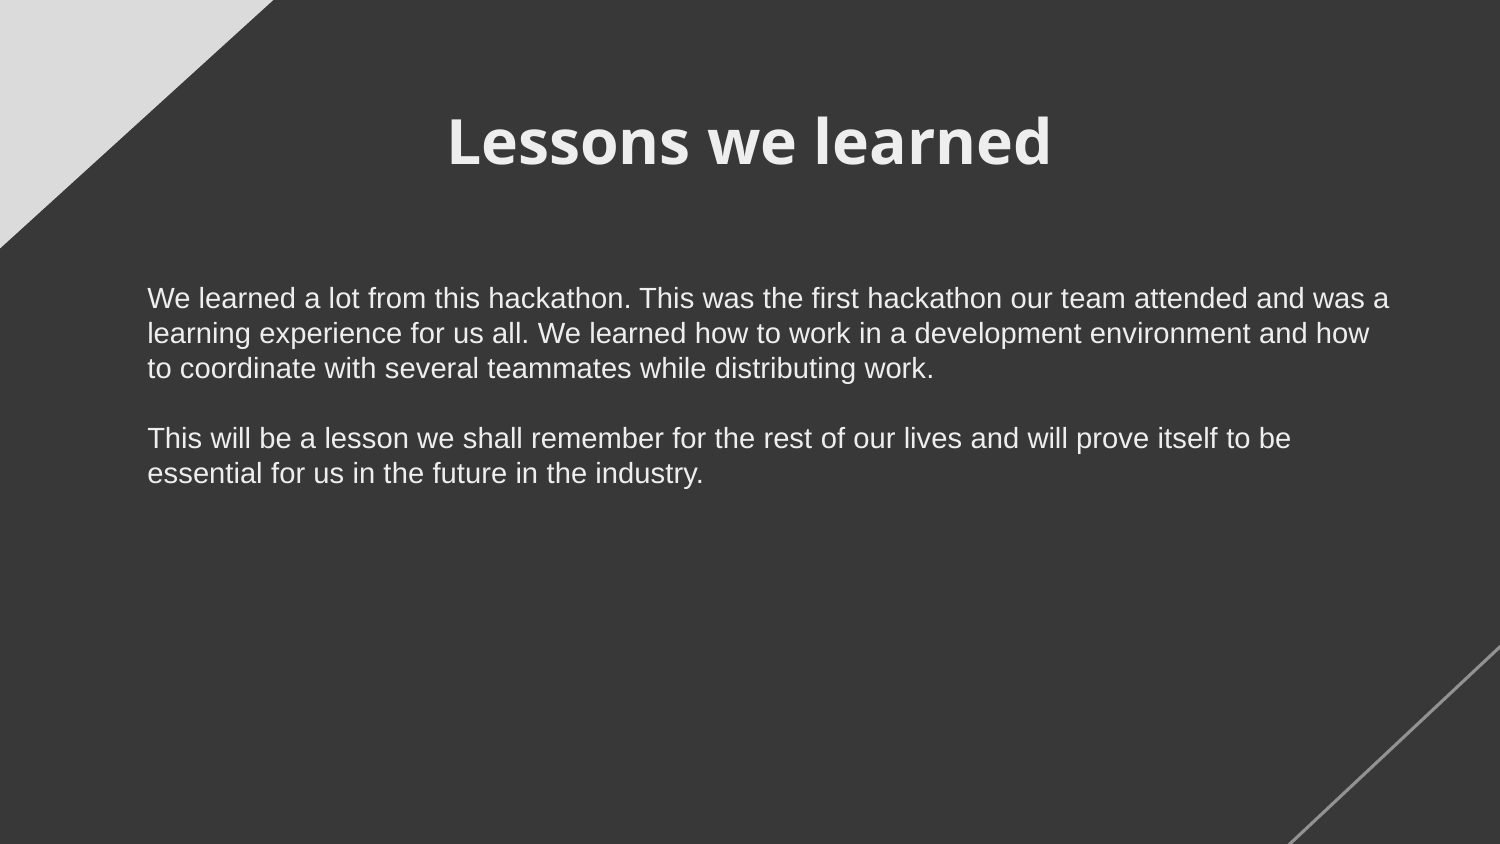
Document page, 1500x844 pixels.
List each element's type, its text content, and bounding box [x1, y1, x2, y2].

text_box We learned a lot from this hackathon. This was the first hackathon our team attended and was a learning experience for us all. We learned how to work in a development environment and how to coordinate with several teammates while distributing work. This will be a lesson we shall remember for the rest of our lives and will prove itself to be essential for us in the future in the industry. [132, 271, 1415, 532]
title Lessons we learned [146, 87, 1354, 174]
